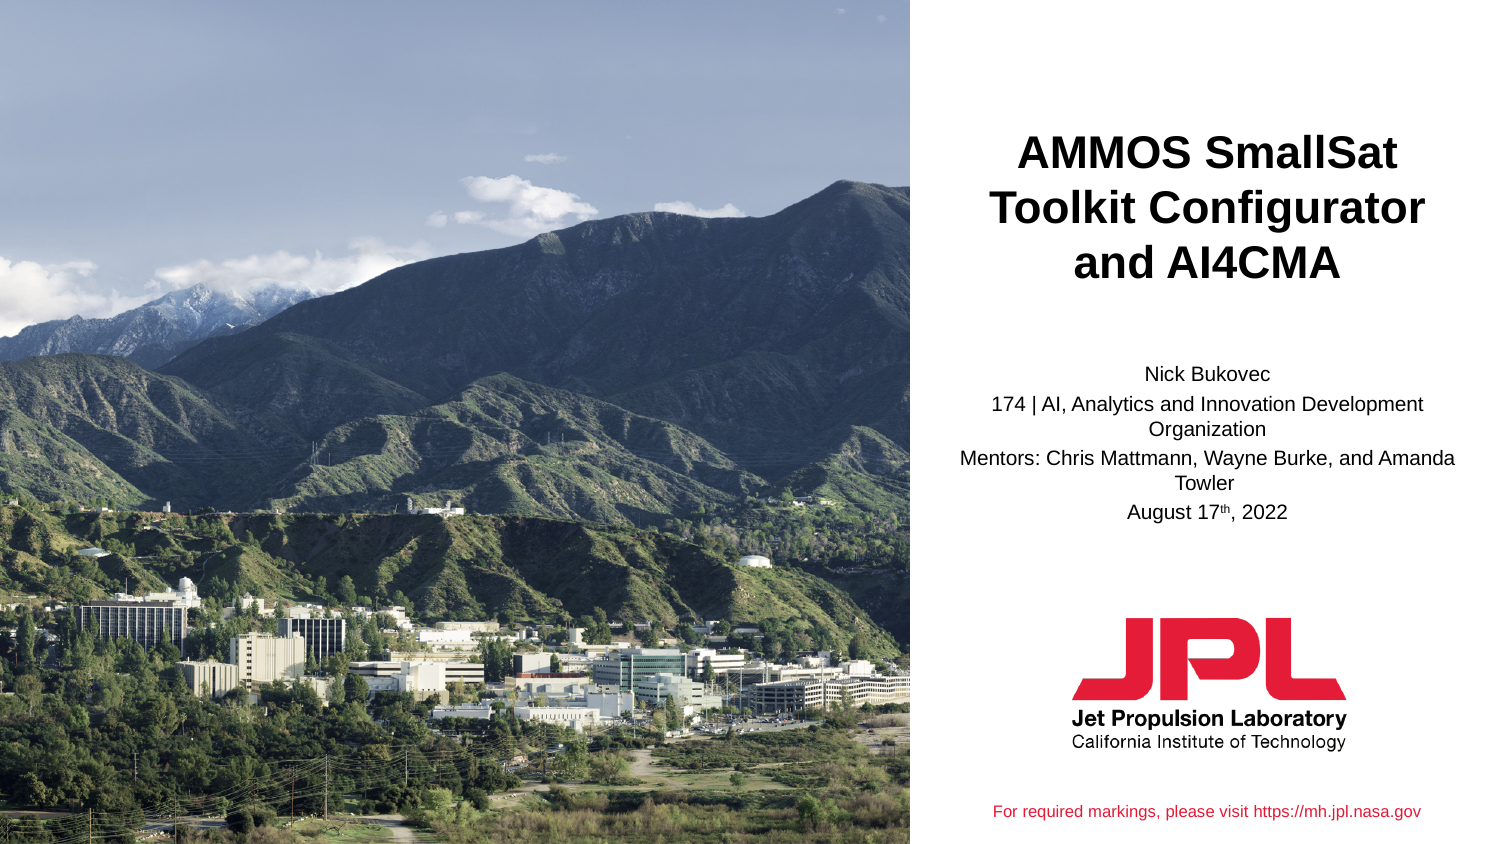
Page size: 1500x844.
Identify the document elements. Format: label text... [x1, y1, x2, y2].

list Nick Bukovec 174 | AI, Analytics and Innovation Development Organization Mentors: Chris Mattmann, Wayne Burke, and Amanda Towler August 17th, 2022 [933, 353, 1483, 491]
picture [0, 0, 911, 844]
list AMMOS SmallSat Toolkit Configurator and AI4CMA [933, 115, 1483, 235]
footer For required markings, please visit https://mh.jpl.nasa.gov [933, 787, 1483, 833]
